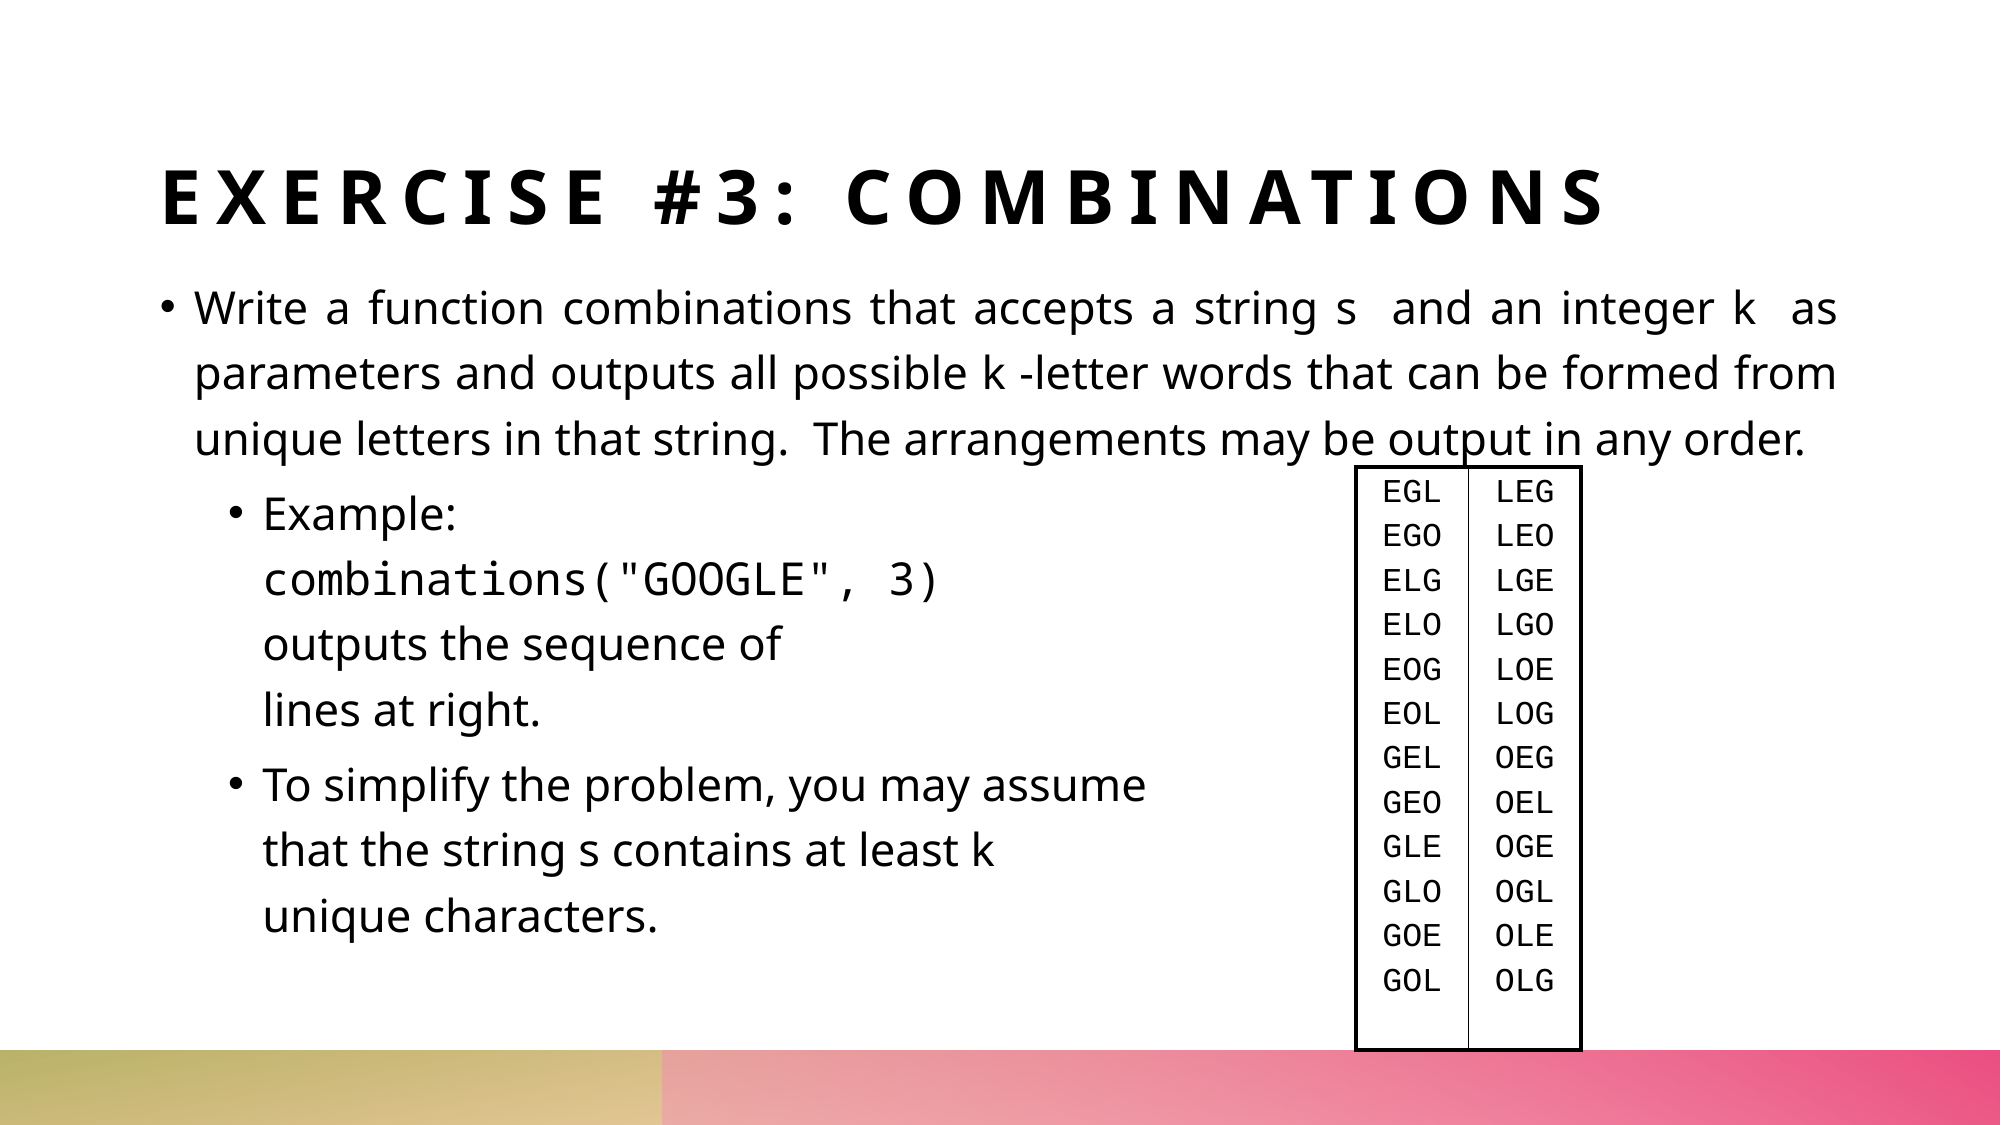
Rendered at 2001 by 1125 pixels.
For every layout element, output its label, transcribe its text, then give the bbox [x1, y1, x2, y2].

table_header LEG LEO LGE LGO LOE LOG OEG OEL OGE OGL OLE OLG [1469, 469, 1579, 1048]
list Write a function combinations that accepts a string s and an integer k as parameters and outputs all possible k -letter words that can be formed from unique letters in that string. The arrangements may be output in any order. Example: combinations("GOOGLE", 3) outputs the sequence of lines at right. To simplify the problem, you may assume that the string s contains at least k unique characters. [159, 267, 1840, 995]
title EXERCISE #3: Combinations [159, 128, 1840, 240]
table_header EGL EGO ELG ELO EOG EOL GEL GEO GLE GLO GOE GOL [1358, 469, 1468, 1048]
